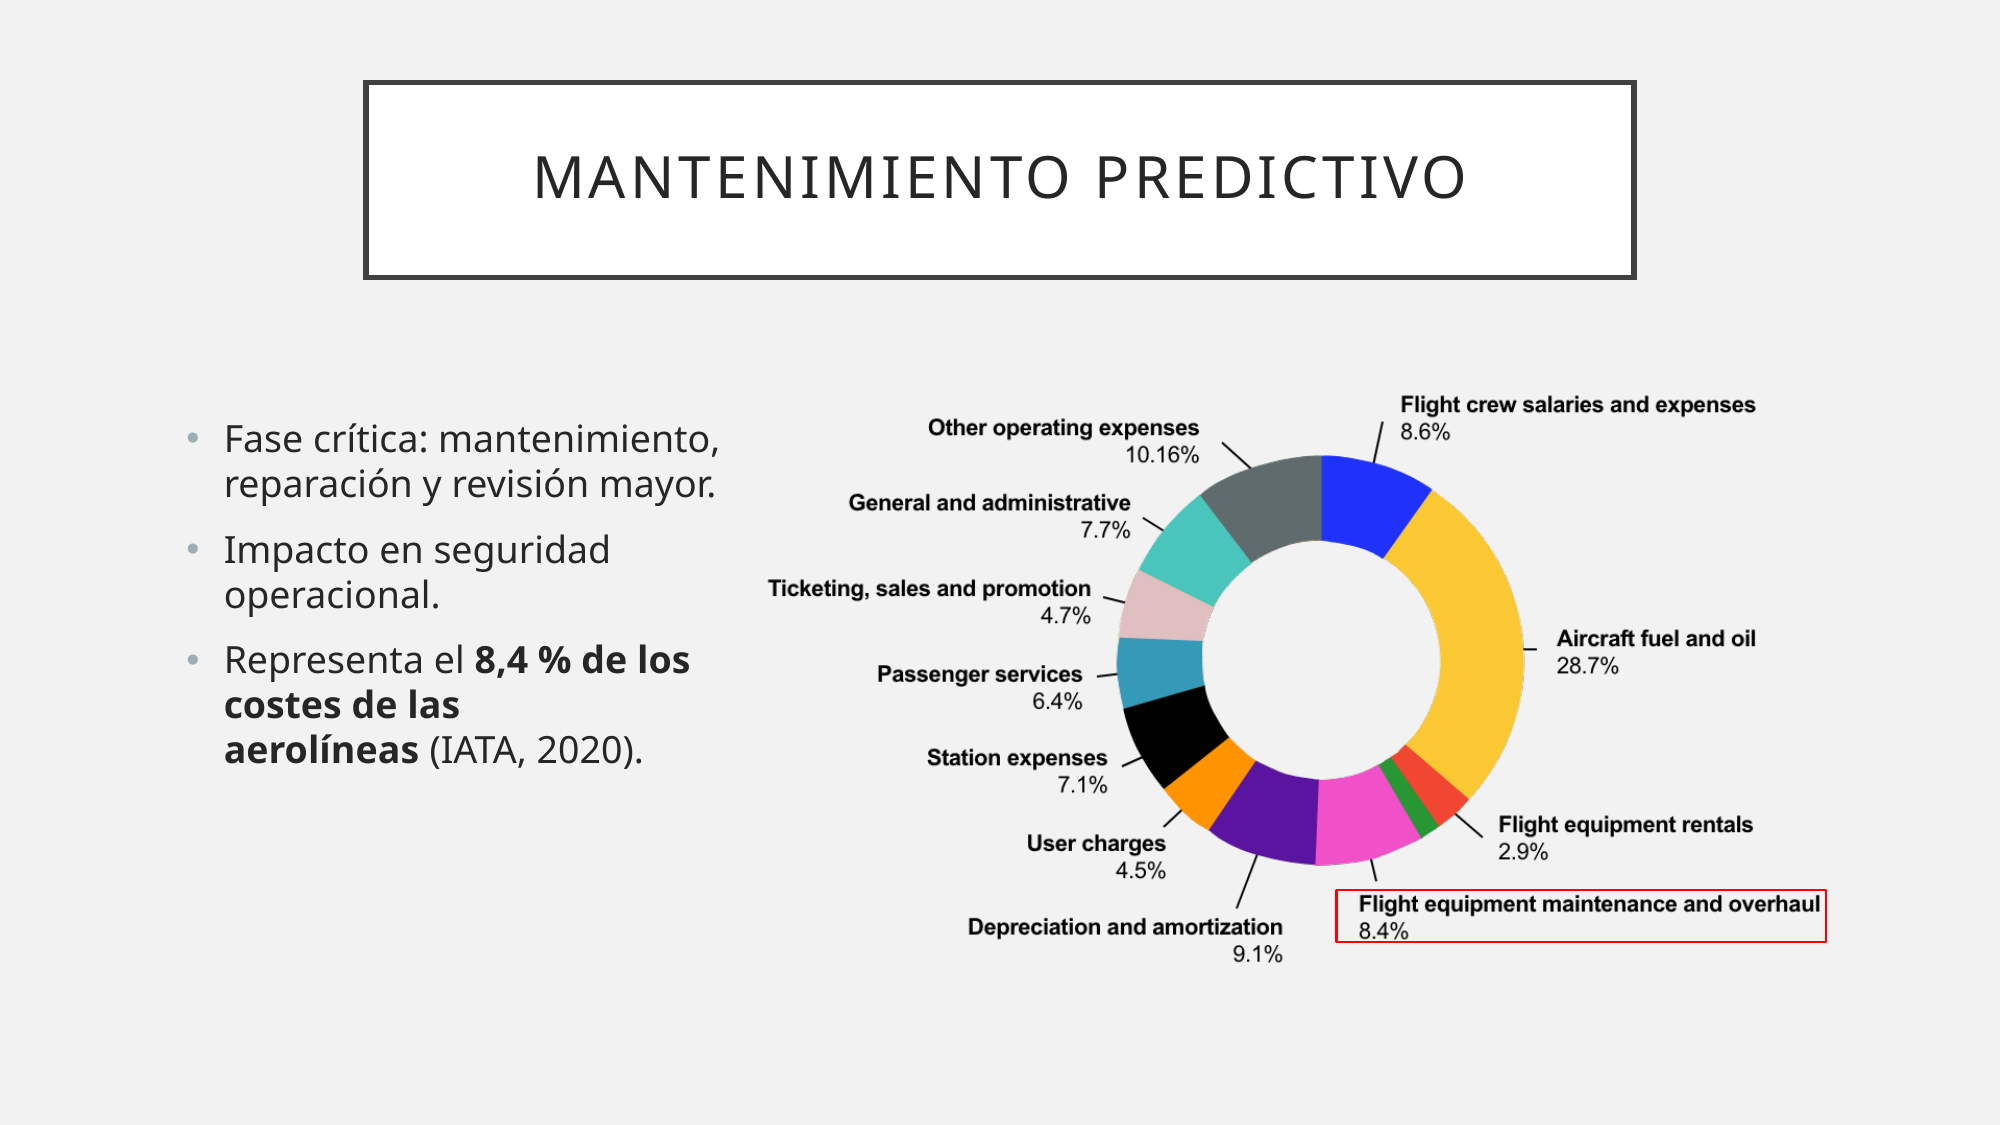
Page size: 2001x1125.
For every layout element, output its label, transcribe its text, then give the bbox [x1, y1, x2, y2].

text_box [756, 383, 1882, 991]
title Mantenimiento Predictivo [363, 80, 1637, 280]
list Fase crítica: mantenimiento, reparación y revisión mayor. Impacto en seguridad operacional. Representa el 8,4 % de los costes de las aerolíneas (IATA, 2020). [171, 407, 755, 917]
